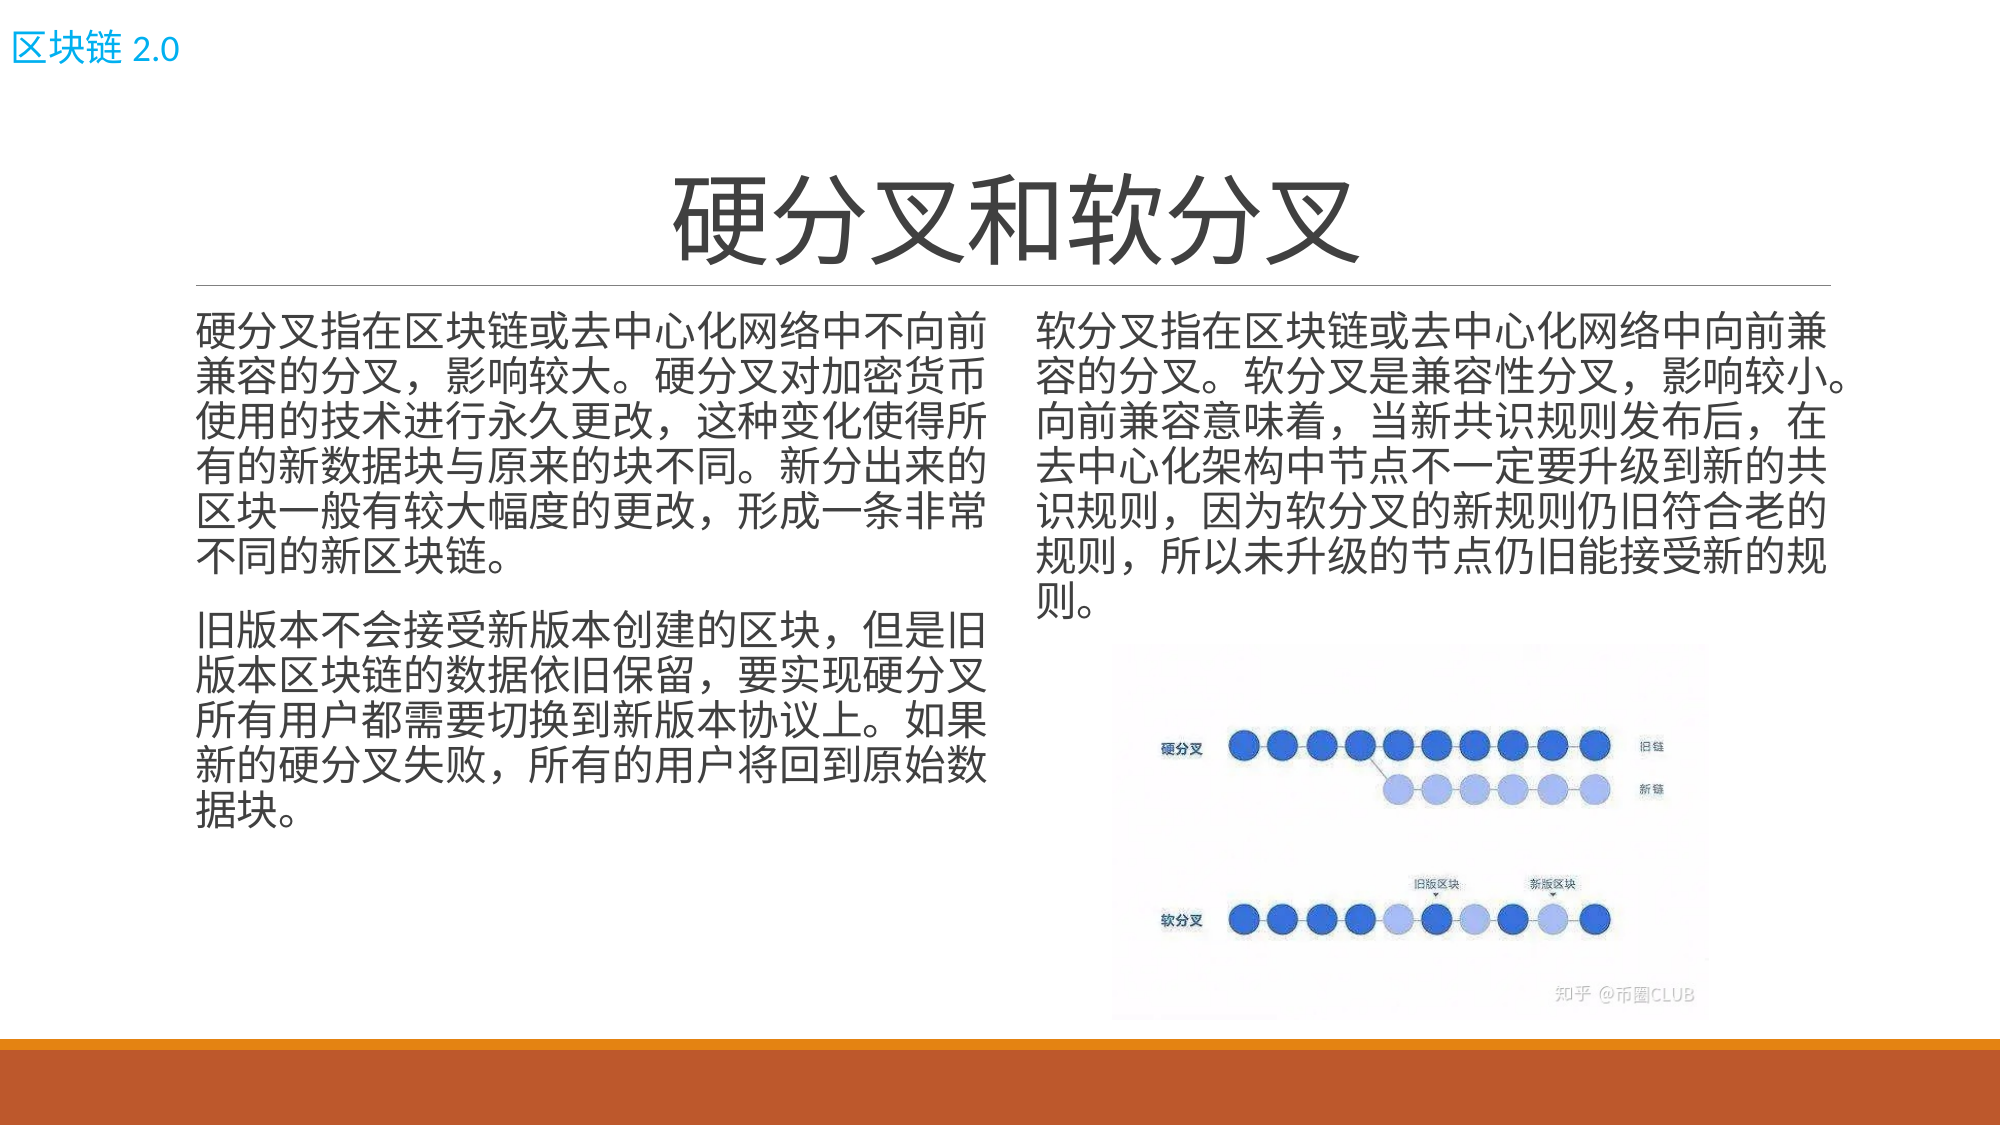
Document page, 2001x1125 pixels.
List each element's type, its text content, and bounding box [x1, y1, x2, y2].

list 硬分叉指在区块链或去中心化网络中不向前兼容的分叉，影响较大。硬分叉对加密货币使用的技术进行永久更改，这种变化使得所有的新数据块与原来的块不同。新分出来的区块一般有较大幅度的更改，形成一条非常不同的新区块链。 旧版本不会接受新版本创建的区块，但是旧版本区块链的数据依旧保留，要实现硬分叉所有用户都需要切换到新版本协议上。如果新的硬分叉失败，所有的用户将回到原始数据块。 [180, 302, 990, 963]
title 硬分叉和软分叉 [180, 47, 1830, 285]
list 软分叉指在区块链或去中心化网络中向前兼容的分叉。软分叉是兼容性分叉，影响较小。向前兼容意味着，当新共识规则发布后，在去中心化架构中节点不一定要升级到新的共识规则，因为软分叉的新规则仍旧符合老的规则，所以未升级的节点仍旧能接受新的规则。 [1020, 302, 1830, 963]
text_box 区块链2.0 [0, 16, 250, 77]
picture [1111, 644, 1710, 1021]
